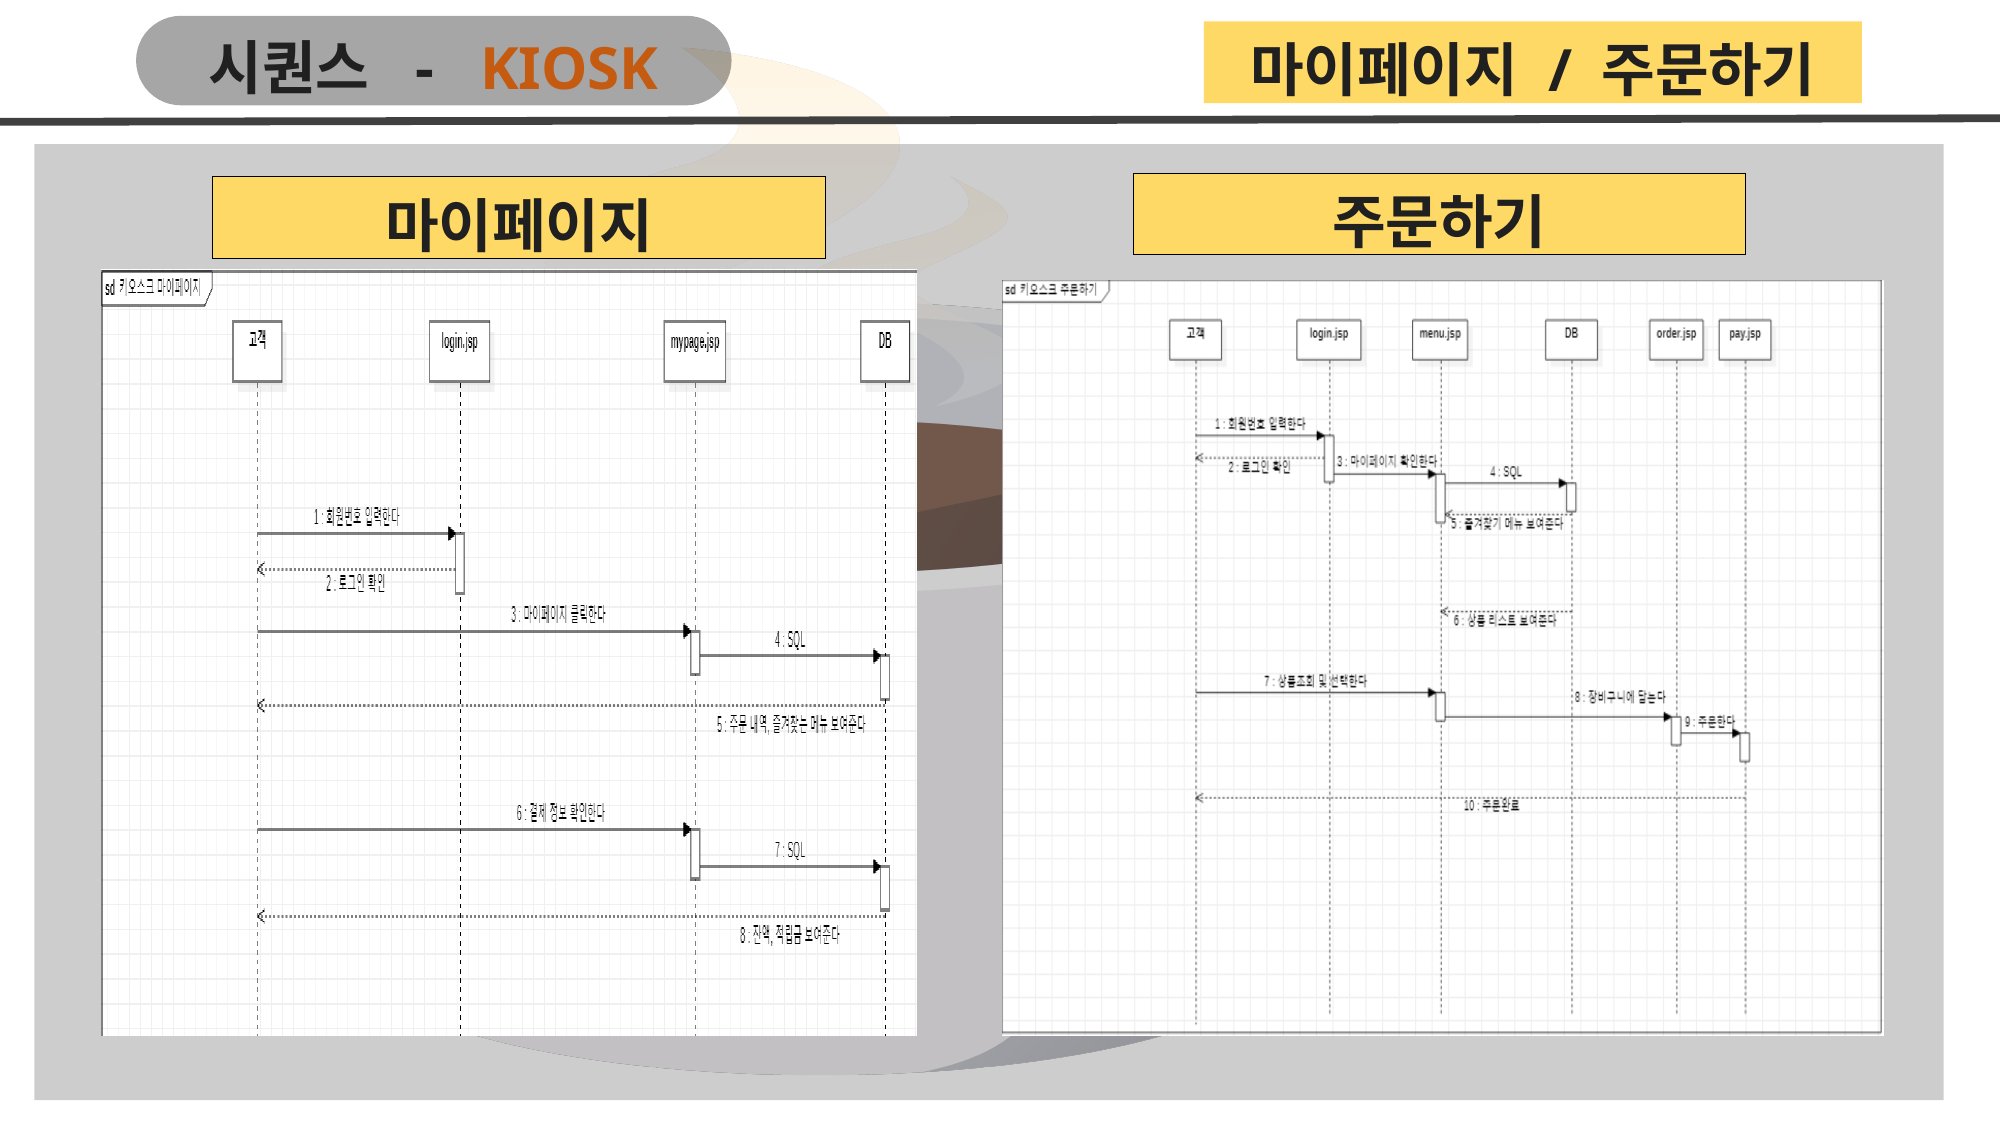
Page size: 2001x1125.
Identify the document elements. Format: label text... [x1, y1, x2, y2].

text_box 마이페이지 [212, 176, 826, 259]
text_box [33, 143, 1945, 1101]
text_box 주문하기 [1133, 173, 1746, 255]
picture [0, 0, 2001, 1125]
text_box 마이페이지 / 주문하기 [1203, 21, 1862, 104]
text_box 시퀀스 - KIOSK [135, 14, 733, 107]
